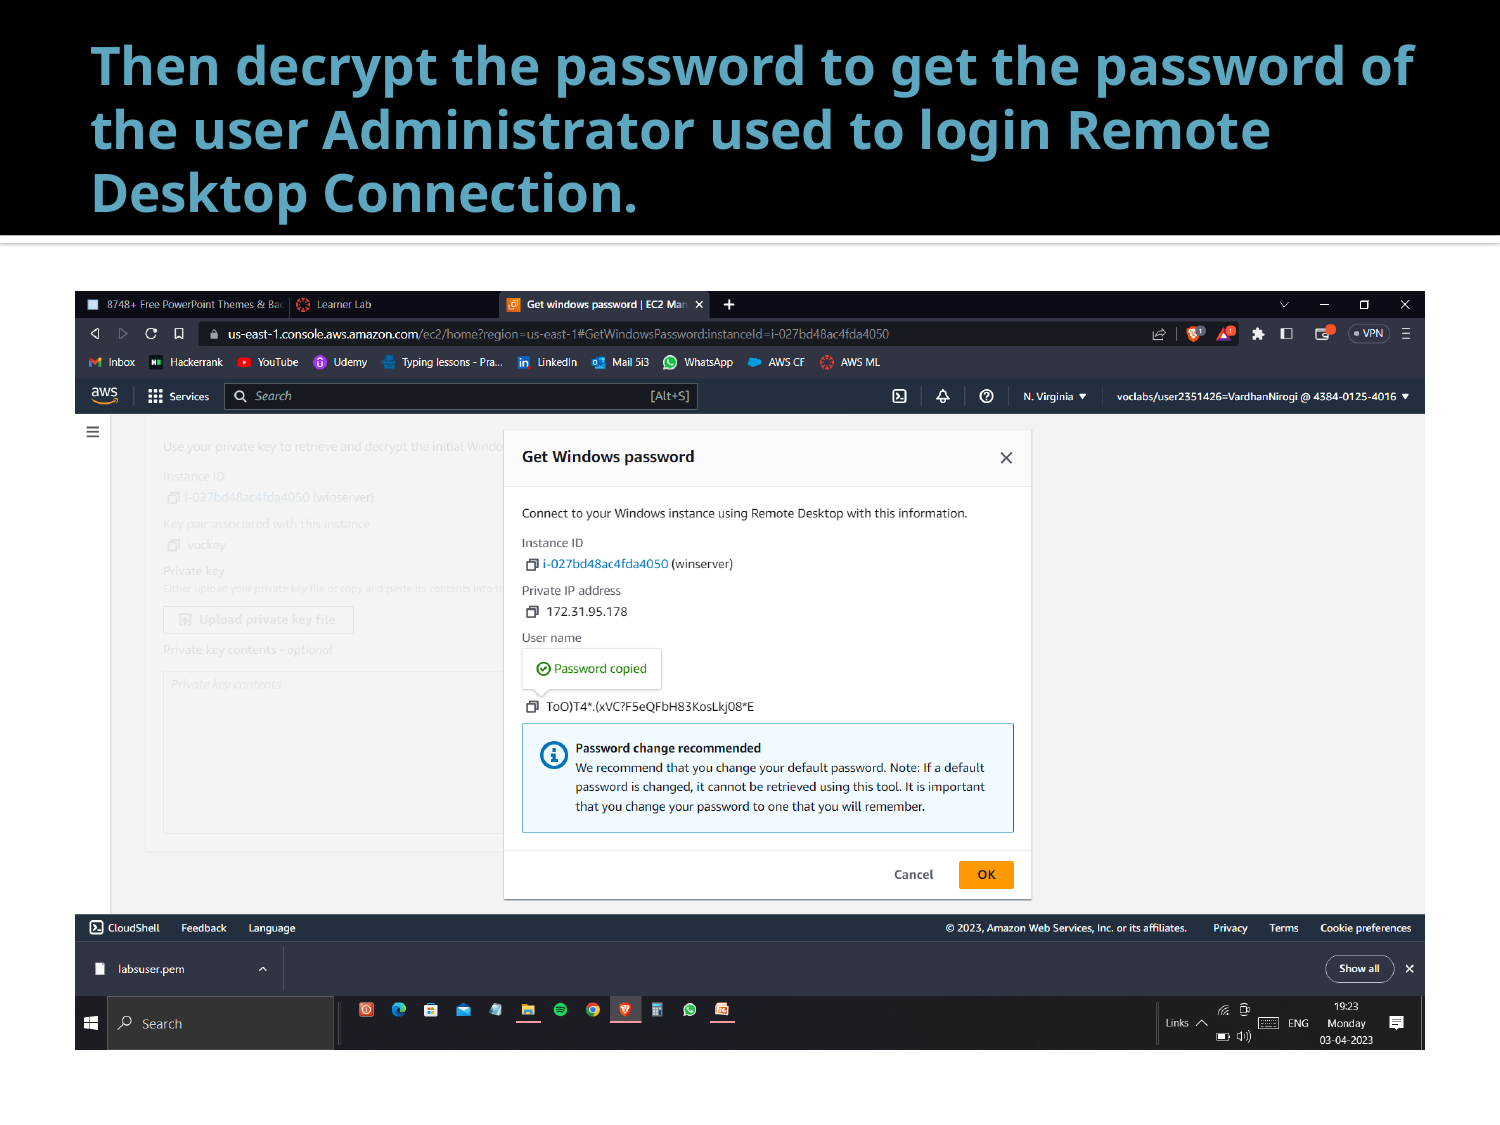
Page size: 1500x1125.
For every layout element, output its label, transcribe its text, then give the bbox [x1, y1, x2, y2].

title Then decrypt the password to get the password of the user Administrator used to login Remote Desktop Connection. [75, 25, 1425, 231]
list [75, 291, 1425, 1050]
